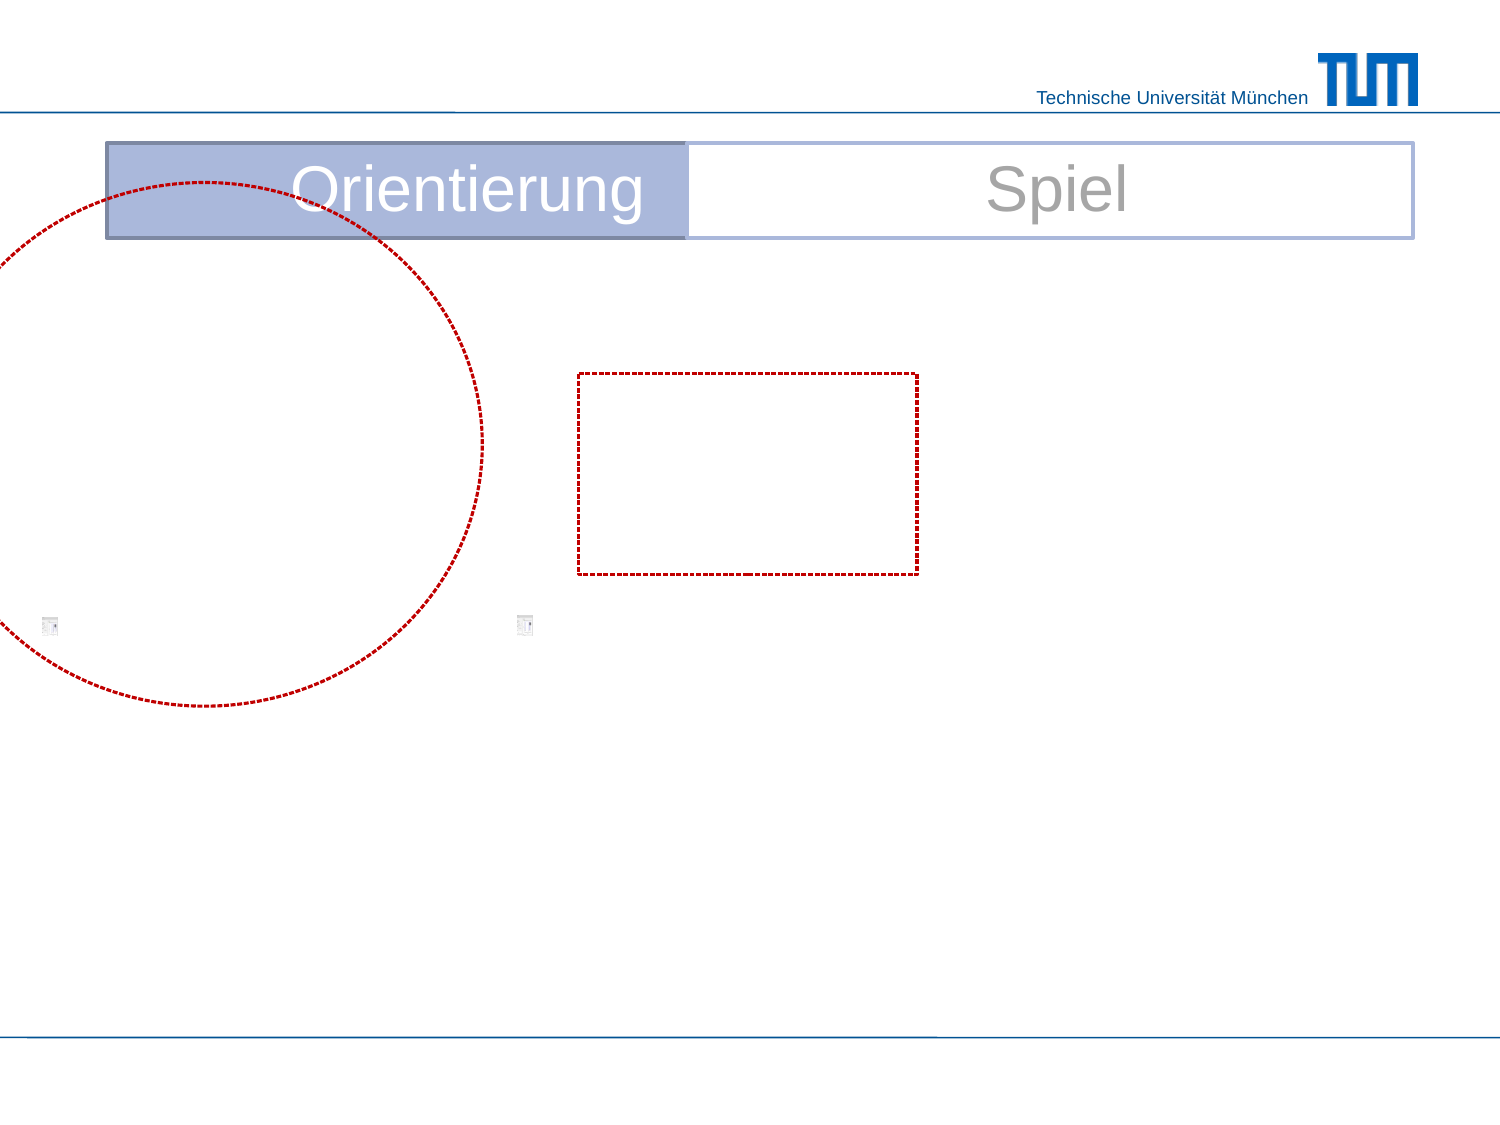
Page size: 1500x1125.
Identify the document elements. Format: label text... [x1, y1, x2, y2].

picture [516, 280, 984, 636]
picture [41, 280, 499, 636]
text_box [0, 182, 420, 707]
picture [1318, 53, 1418, 106]
text_box Spiel [687, 143, 1414, 238]
text_box [83, 139, 1417, 238]
text_box Orientierung [106, 143, 687, 238]
